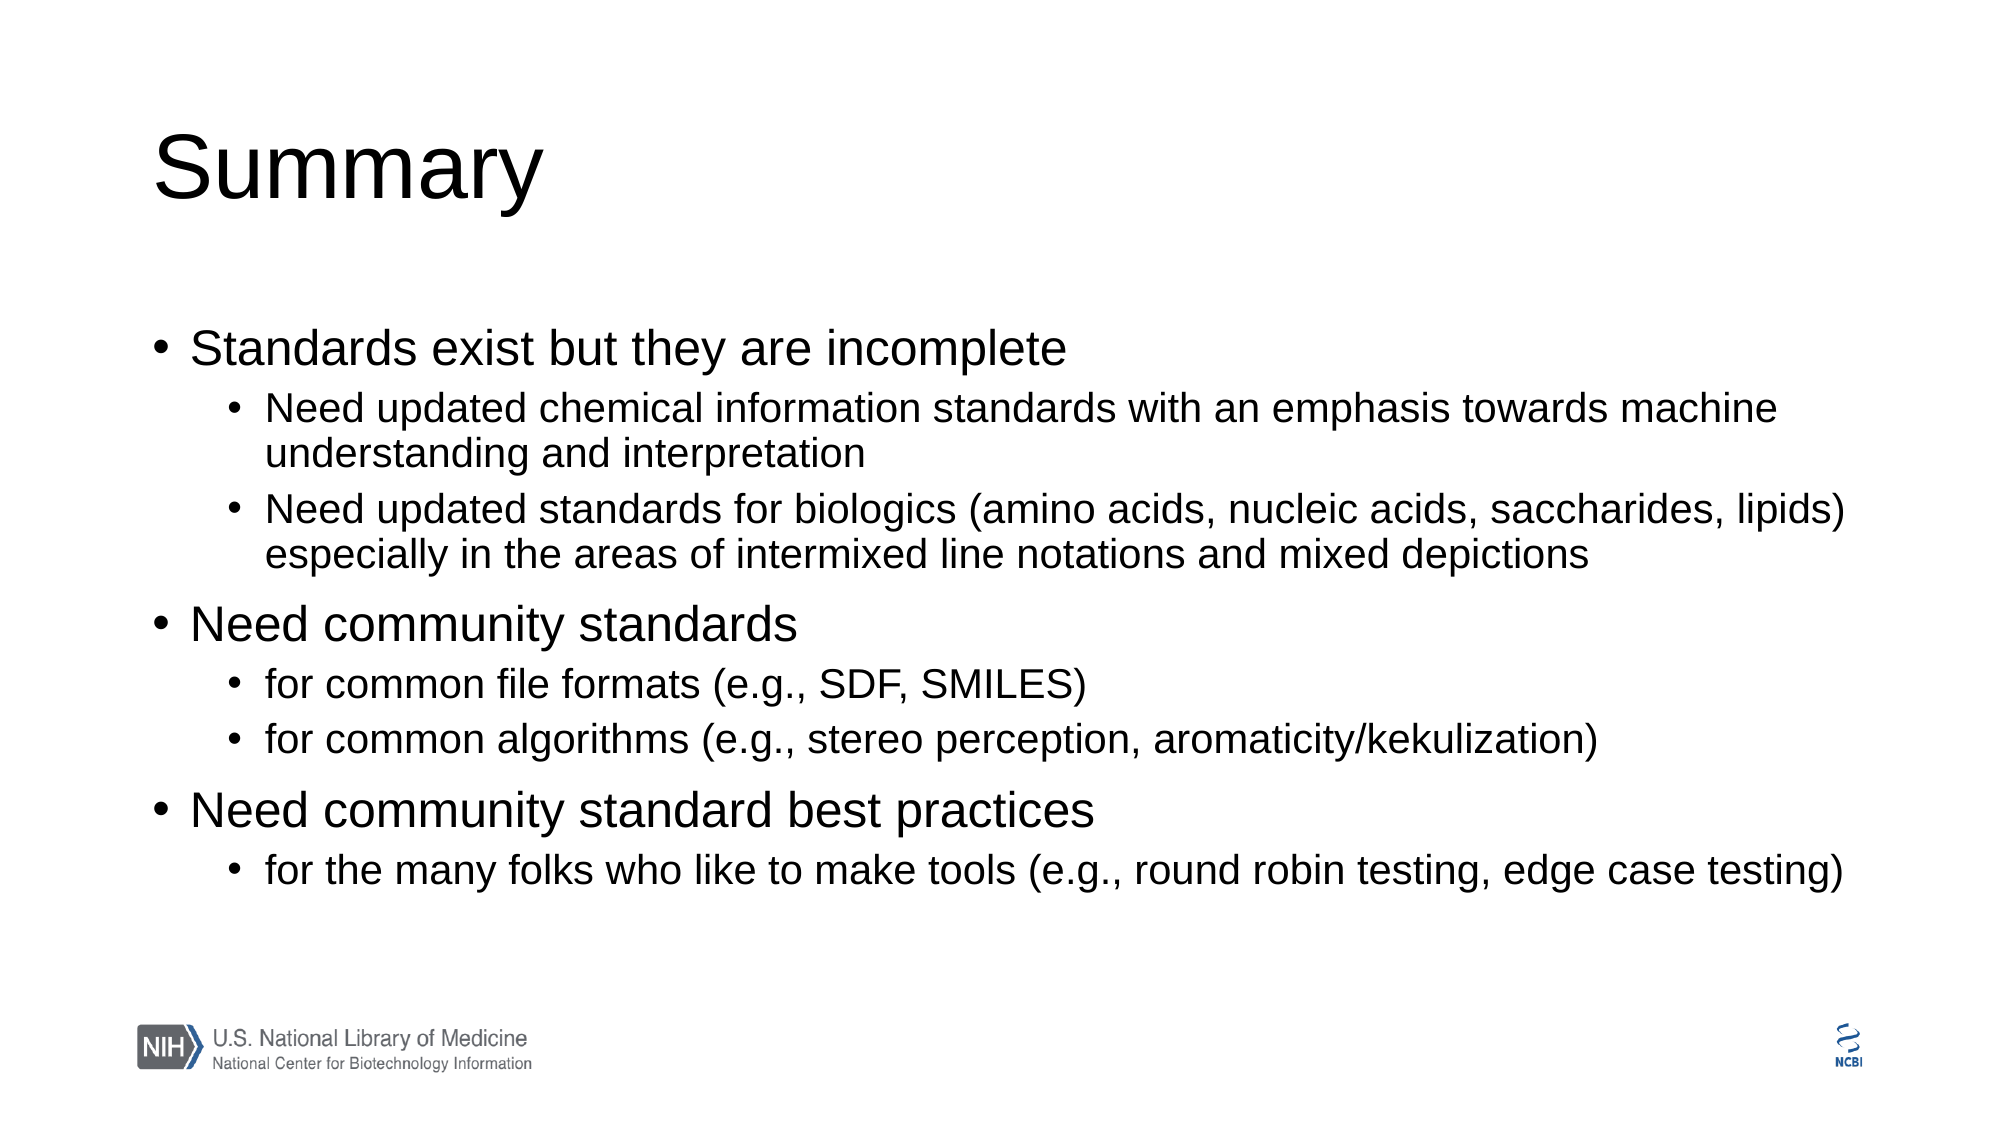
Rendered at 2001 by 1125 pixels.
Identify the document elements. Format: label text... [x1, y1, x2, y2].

title Summary [137, 59, 1863, 278]
list Standards exist but they are incomplete Need updated chemical information standards with an emphasis towards machine understanding and interpretation Need updated standards for biologics (amino acids, nucleic acids, saccharides, lipids) especially in the areas of intermixed line notations and mixed depictions Need community standards for common file formats (e.g., SDF, SMILES) for common algorithms (e.g., stereo perception, aromaticity/kekulization) Need community standard best practices for the many folks who like to make tools (e.g., round robin testing, edge case testing) [137, 315, 1863, 960]
